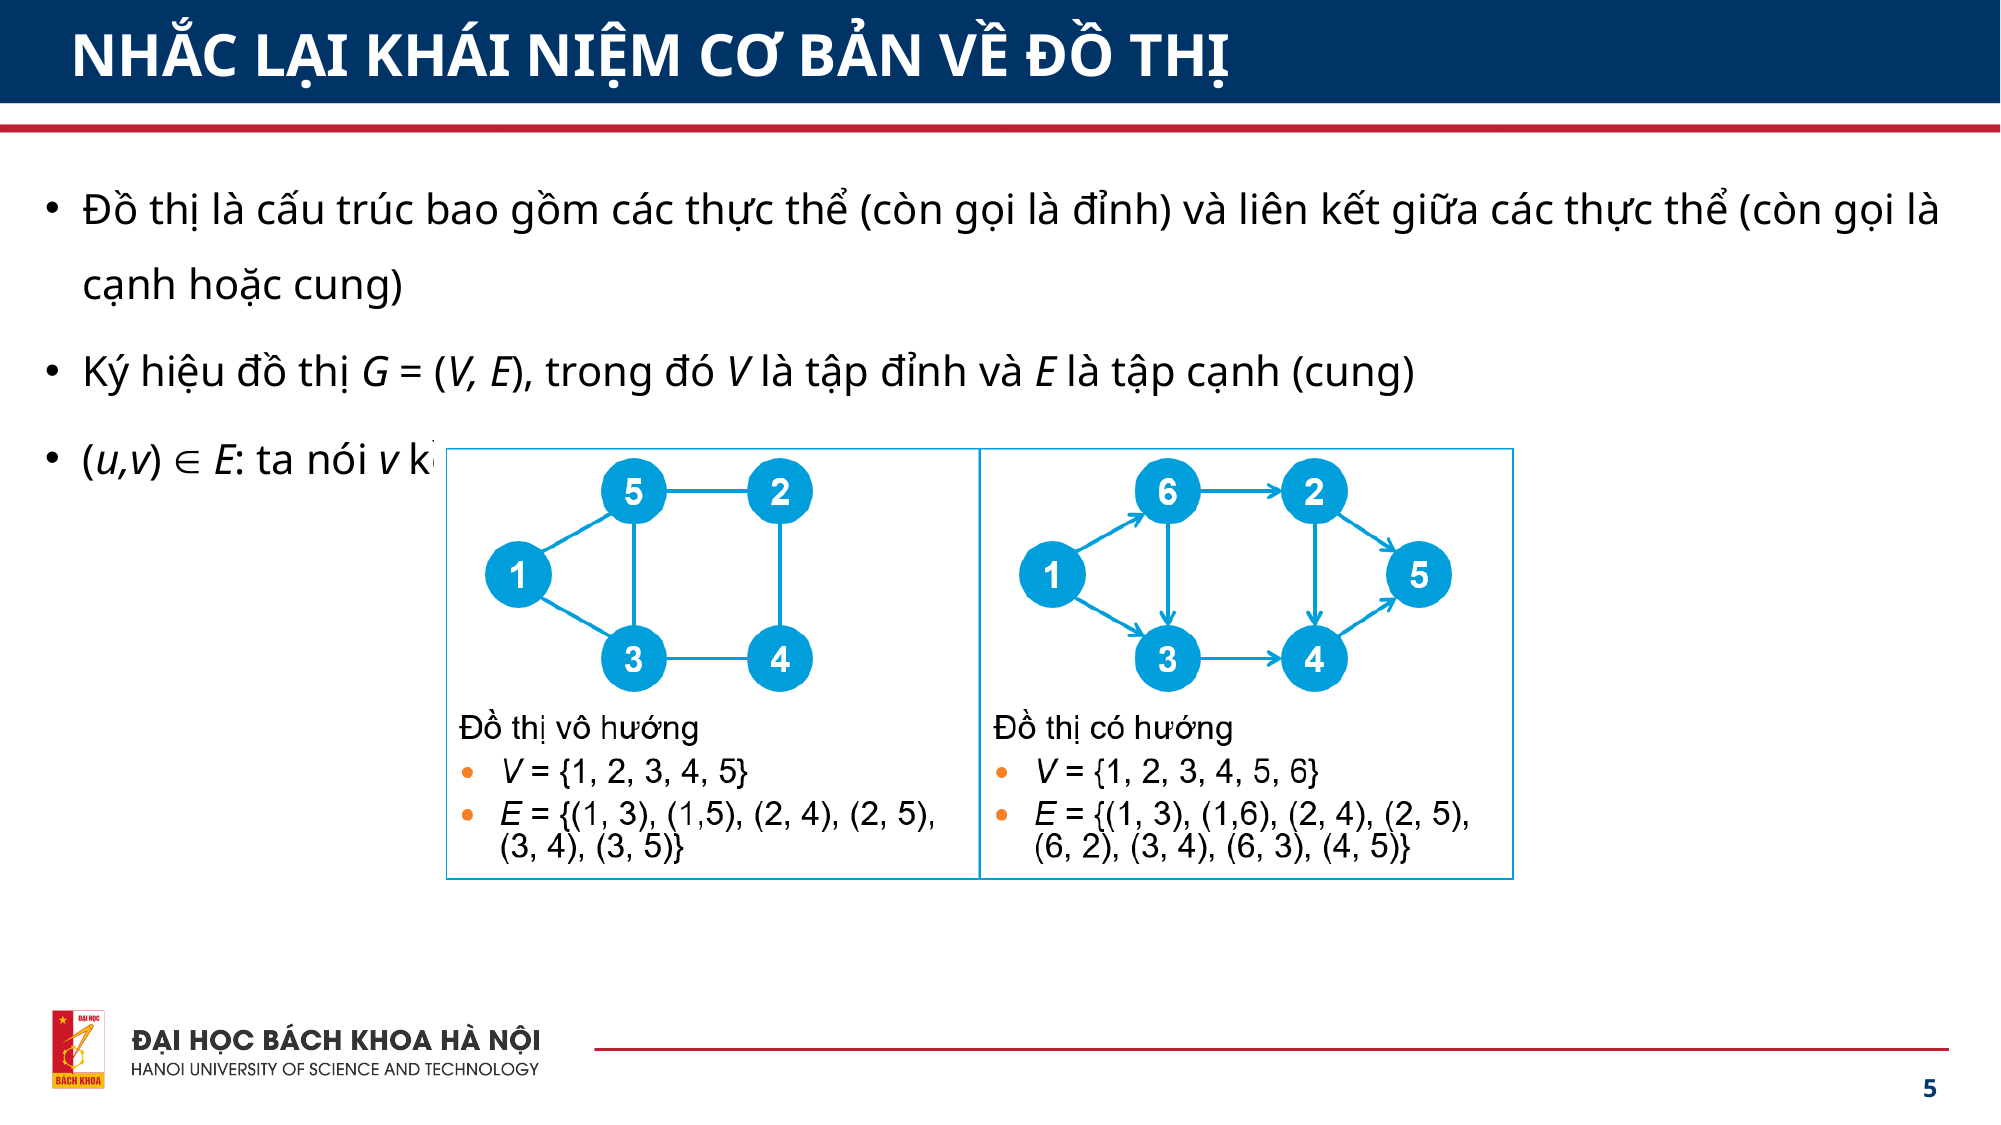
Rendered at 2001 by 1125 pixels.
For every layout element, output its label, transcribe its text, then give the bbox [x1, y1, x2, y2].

picture [0, 0, 2001, 1125]
slide_number 5 [1502, 1065, 1953, 1125]
list Đồ thị là cấu trúc bao gồm các thực thể (còn gọi là đỉnh) và liên kết giữa các thực thể (còn gọi là cạnh hoặc cung) Ký hiệu đồ thị G = (V, E), trong đó V là tập đỉnh và E là tập cạnh (cung) (u,v)  E: ta nói v kề với u. [30, 149, 1972, 979]
title NHẮC LẠI KHÁI NIỆM CƠ BẢN VỀ ĐỒ THỊ [55, 18, 1945, 90]
